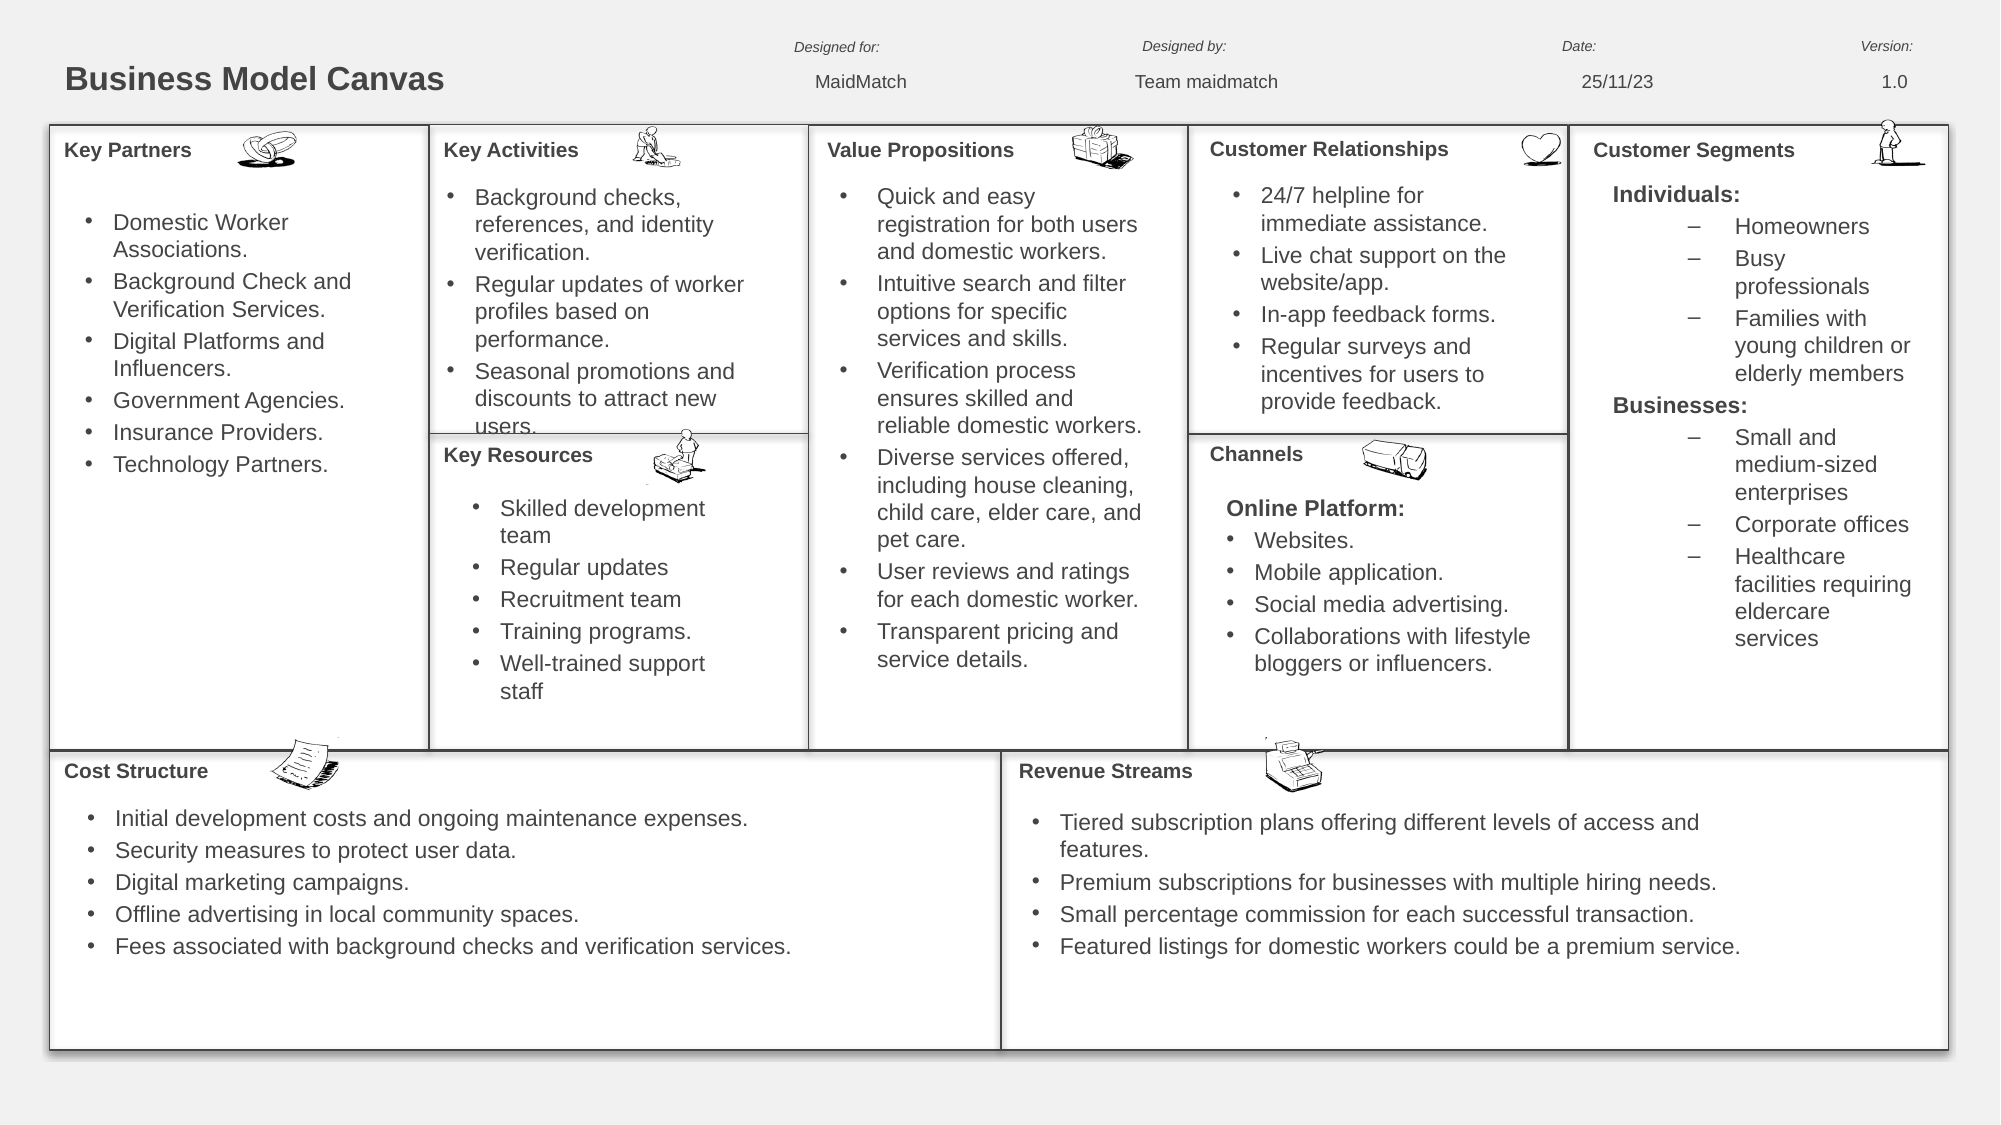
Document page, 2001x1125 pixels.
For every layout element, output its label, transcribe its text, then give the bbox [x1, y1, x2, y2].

list 1.0 [1866, 62, 1950, 100]
list Initial development costs and ongoing maintenance expenses. Security measures to protect user data. Digital marketing campaigns. Offline advertising in local community spaces. Fees associated with background checks and verification services. [72, 796, 821, 1034]
list Quick and easy registration for both users and domestic workers. Intuitive search and filter options for specific services and skills. Verification process ensures skilled and reliable domestic workers. Diverse services offered, including house cleaning, child care, elder care, and pet care. User reviews and ratings for each domestic worker. Transparent pricing and service details. [824, 174, 1163, 725]
picture [646, 426, 719, 485]
list Background checks, references, and identity verification. Regular updates of worker profiles based on performance. Seasonal promotions and discounts to attract new users. [431, 174, 800, 426]
list 25/11/23 [1566, 62, 1800, 100]
picture [1358, 425, 1431, 485]
picture [615, 115, 689, 174]
picture [1861, 115, 1935, 172]
list 24/7 helpline for immediate assistance. Live chat support on the website/app. In-app feedback forms. Regular surveys and incentives for users to provide feedback. [1217, 173, 1550, 425]
list Individuals: Homeowners Busy professionals Families with young children or elderly members Businesses: Small and medium-sized enterprises Corporate offices Healthcare facilities requiring eldercare services [1597, 172, 1936, 737]
list MaidMatch [800, 62, 1084, 100]
list Tiered subscription plans offering different levels of access and features. Premium subscriptions for businesses with multiple hiring needs. Small percentage commission for each successful transaction. Featured listings for domestic workers could be a premium service. [1016, 800, 1761, 1038]
picture [265, 737, 339, 796]
list Domestic Worker Associations. Background Check and Verification Services. Digital Platforms and Influencers. Government Agencies. Insurance Providers. Technology Partners. [69, 199, 414, 702]
picture [230, 115, 304, 175]
picture [1265, 737, 1339, 797]
picture [1507, 115, 1581, 175]
list Team maidmatch [1120, 62, 1351, 111]
list Skilled development team Regular updates Recruitment team Training programs. Well-trained support staff [457, 485, 745, 737]
picture [1065, 116, 1139, 174]
list Online Platform: Websites. Mobile application. Social media advertising. Collaborations with lifestyle bloggers or influencers. [1211, 485, 1549, 712]
